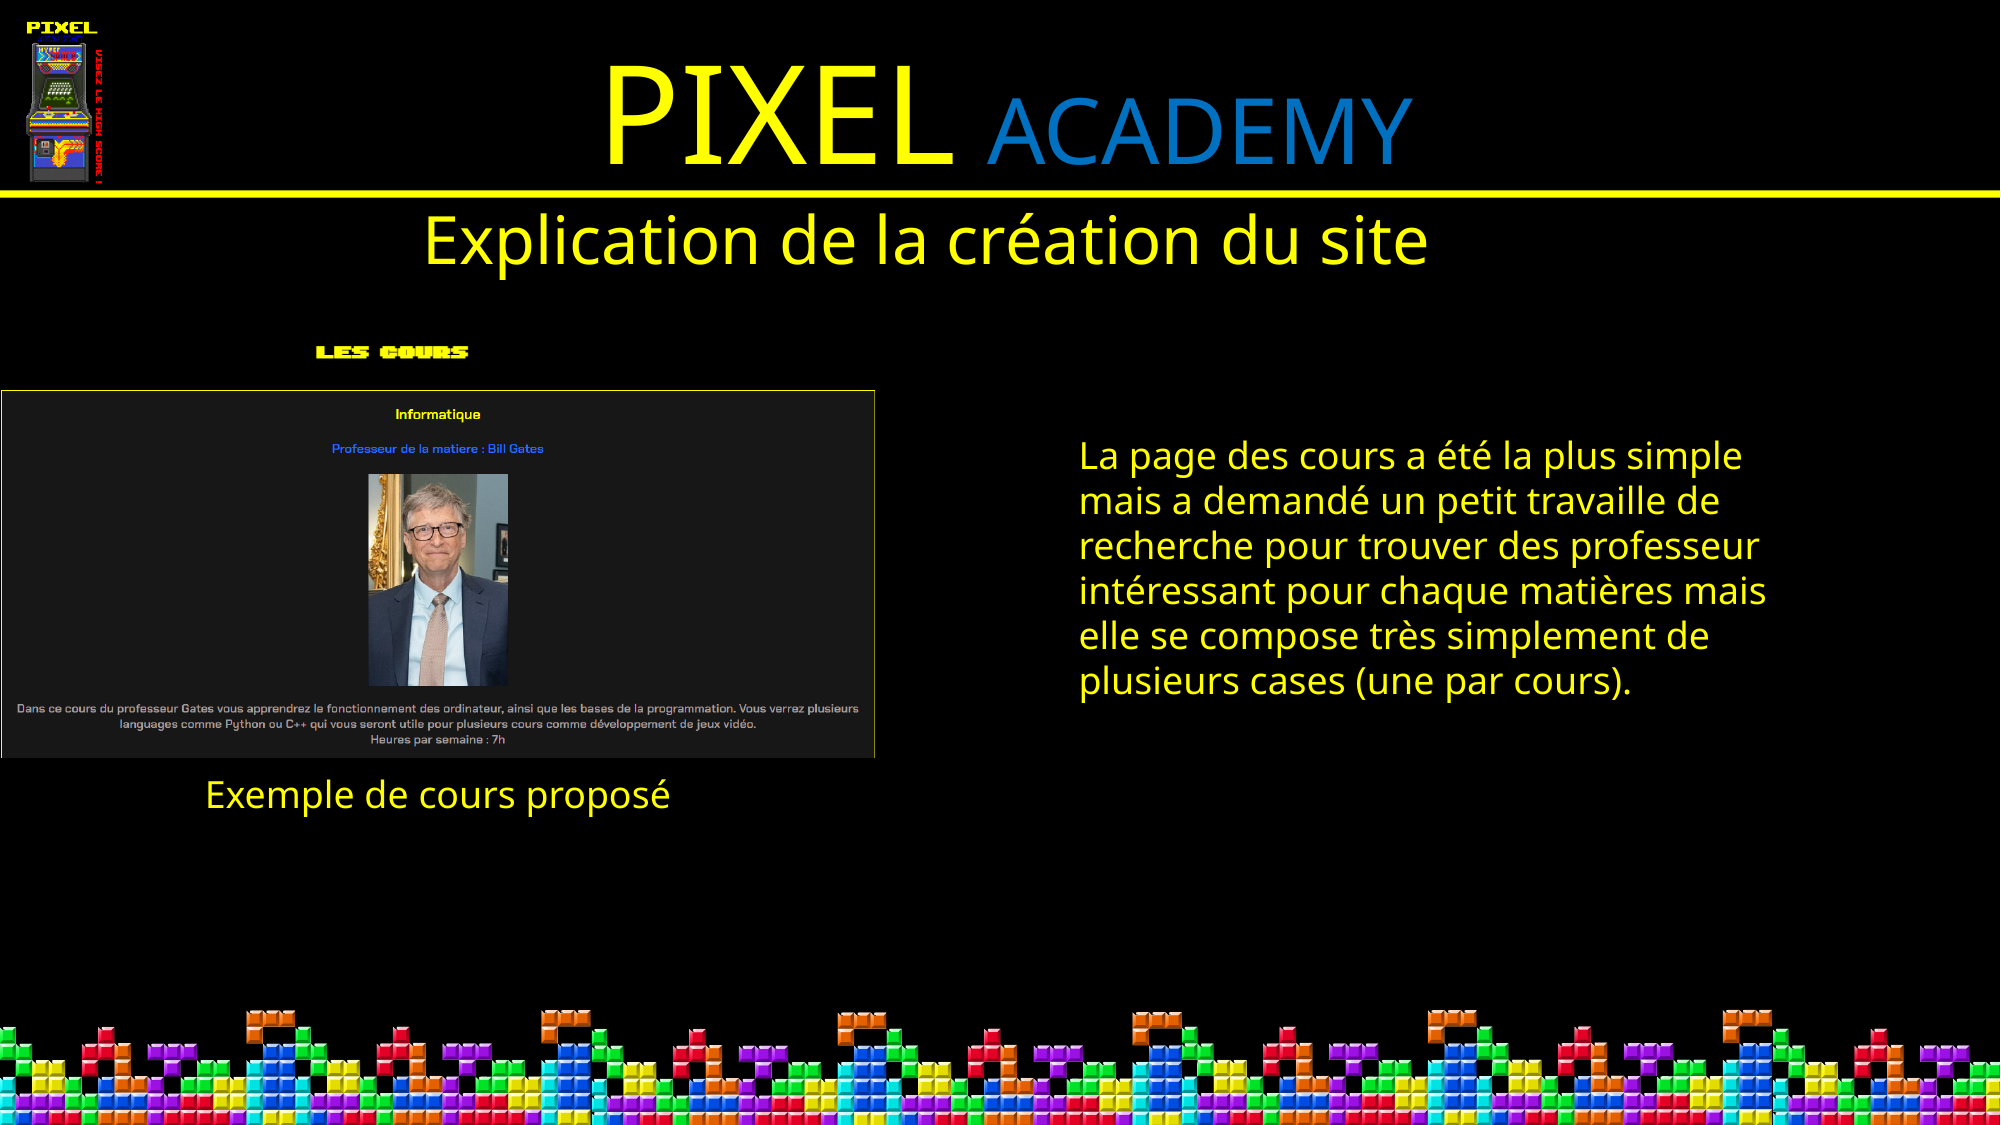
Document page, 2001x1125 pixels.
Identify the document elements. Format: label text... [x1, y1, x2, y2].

text_box [0, 189, 2000, 199]
text_box Explication de la création du site [407, 190, 1787, 285]
picture [25, 19, 104, 186]
text_box PIXEL ACADEMY [134, 19, 1901, 189]
picture [0, 992, 2000, 1125]
text_box Exemple de cours proposé [0, 763, 877, 824]
text_box La page des cours a été la plus simple mais a demandé un petit travaille de recherche pour trouver des professeur intéressant pour chaque matières mais elle se compose très simplement de plusieurs cases (une par cours). [1063, 424, 1814, 710]
picture [0, 305, 877, 758]
